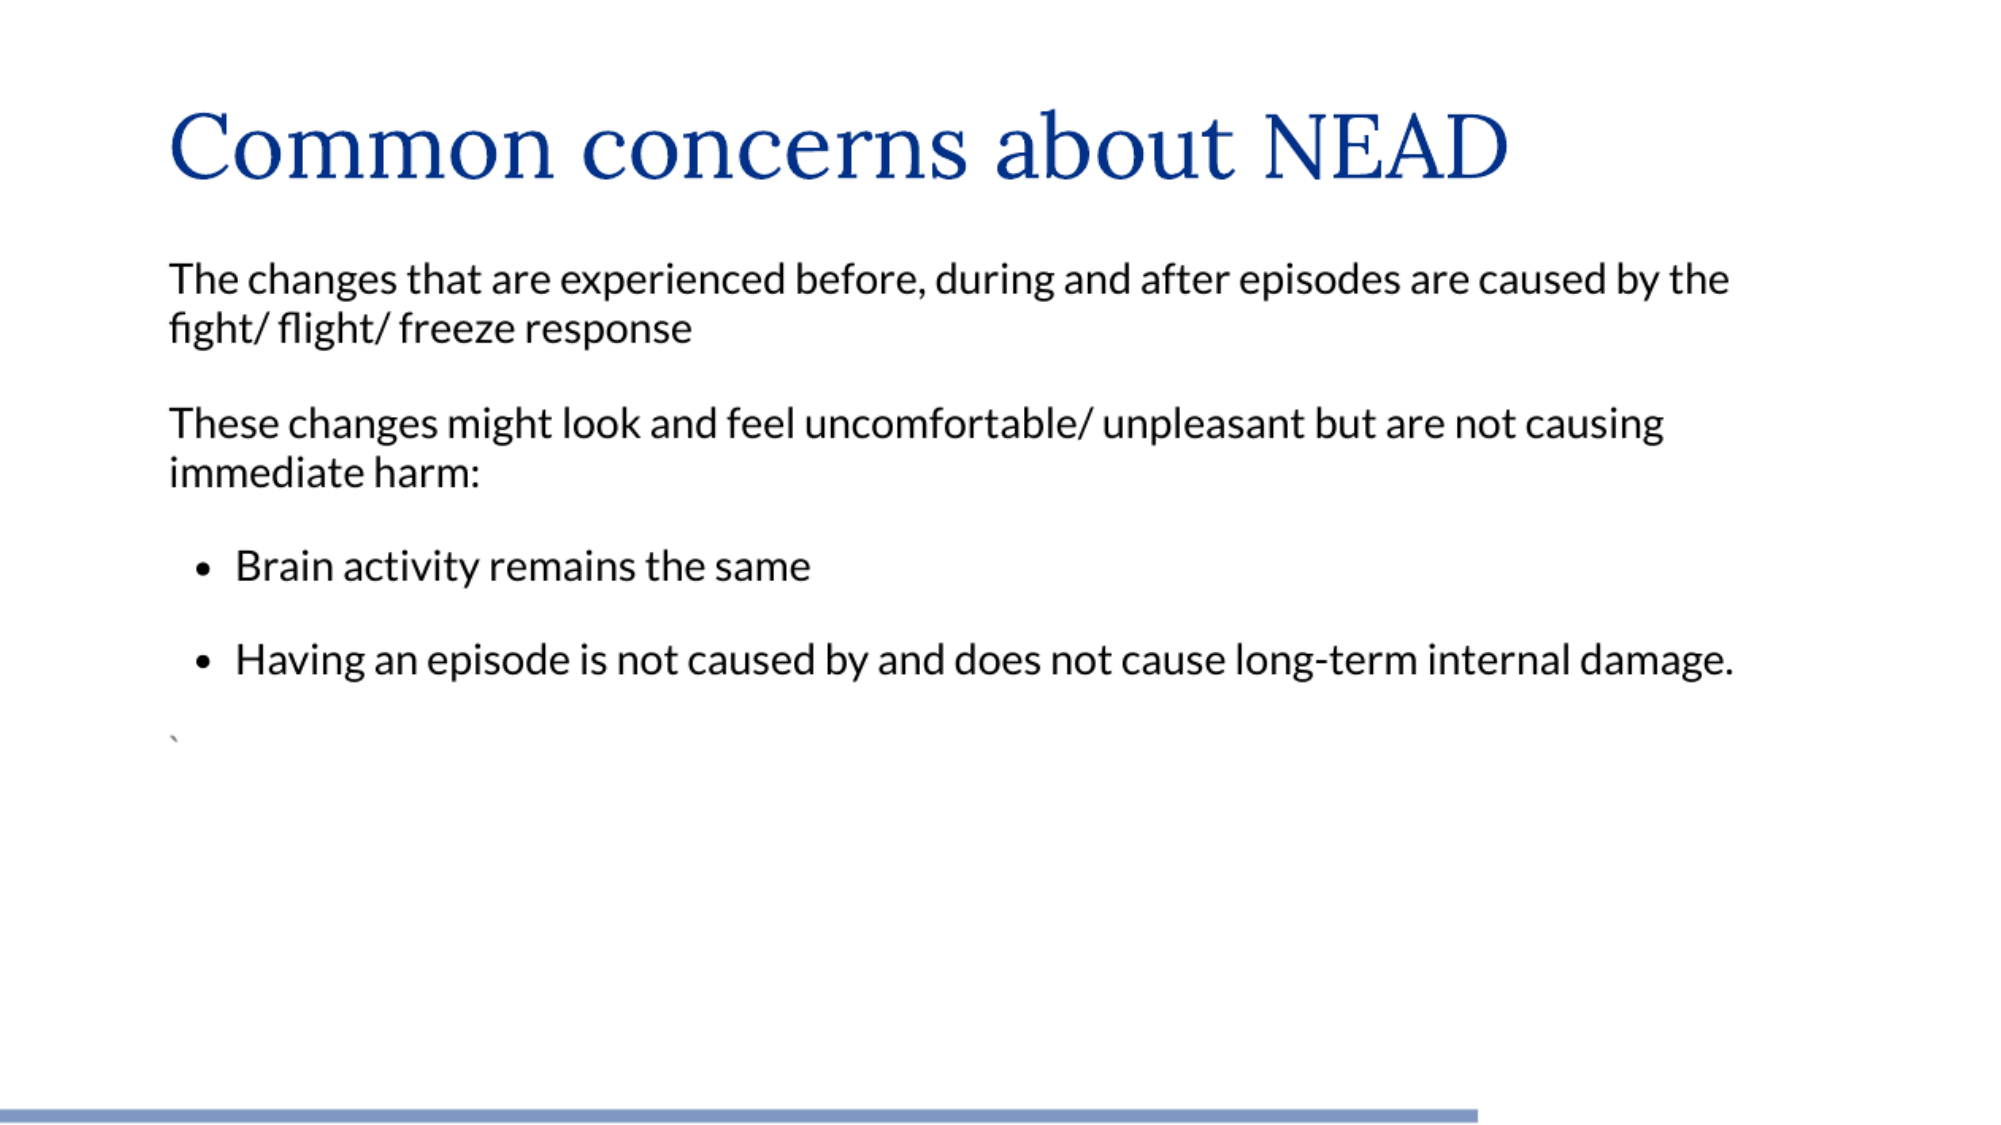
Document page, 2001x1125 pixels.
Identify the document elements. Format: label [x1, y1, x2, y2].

list [0, 0, 2000, 1125]
